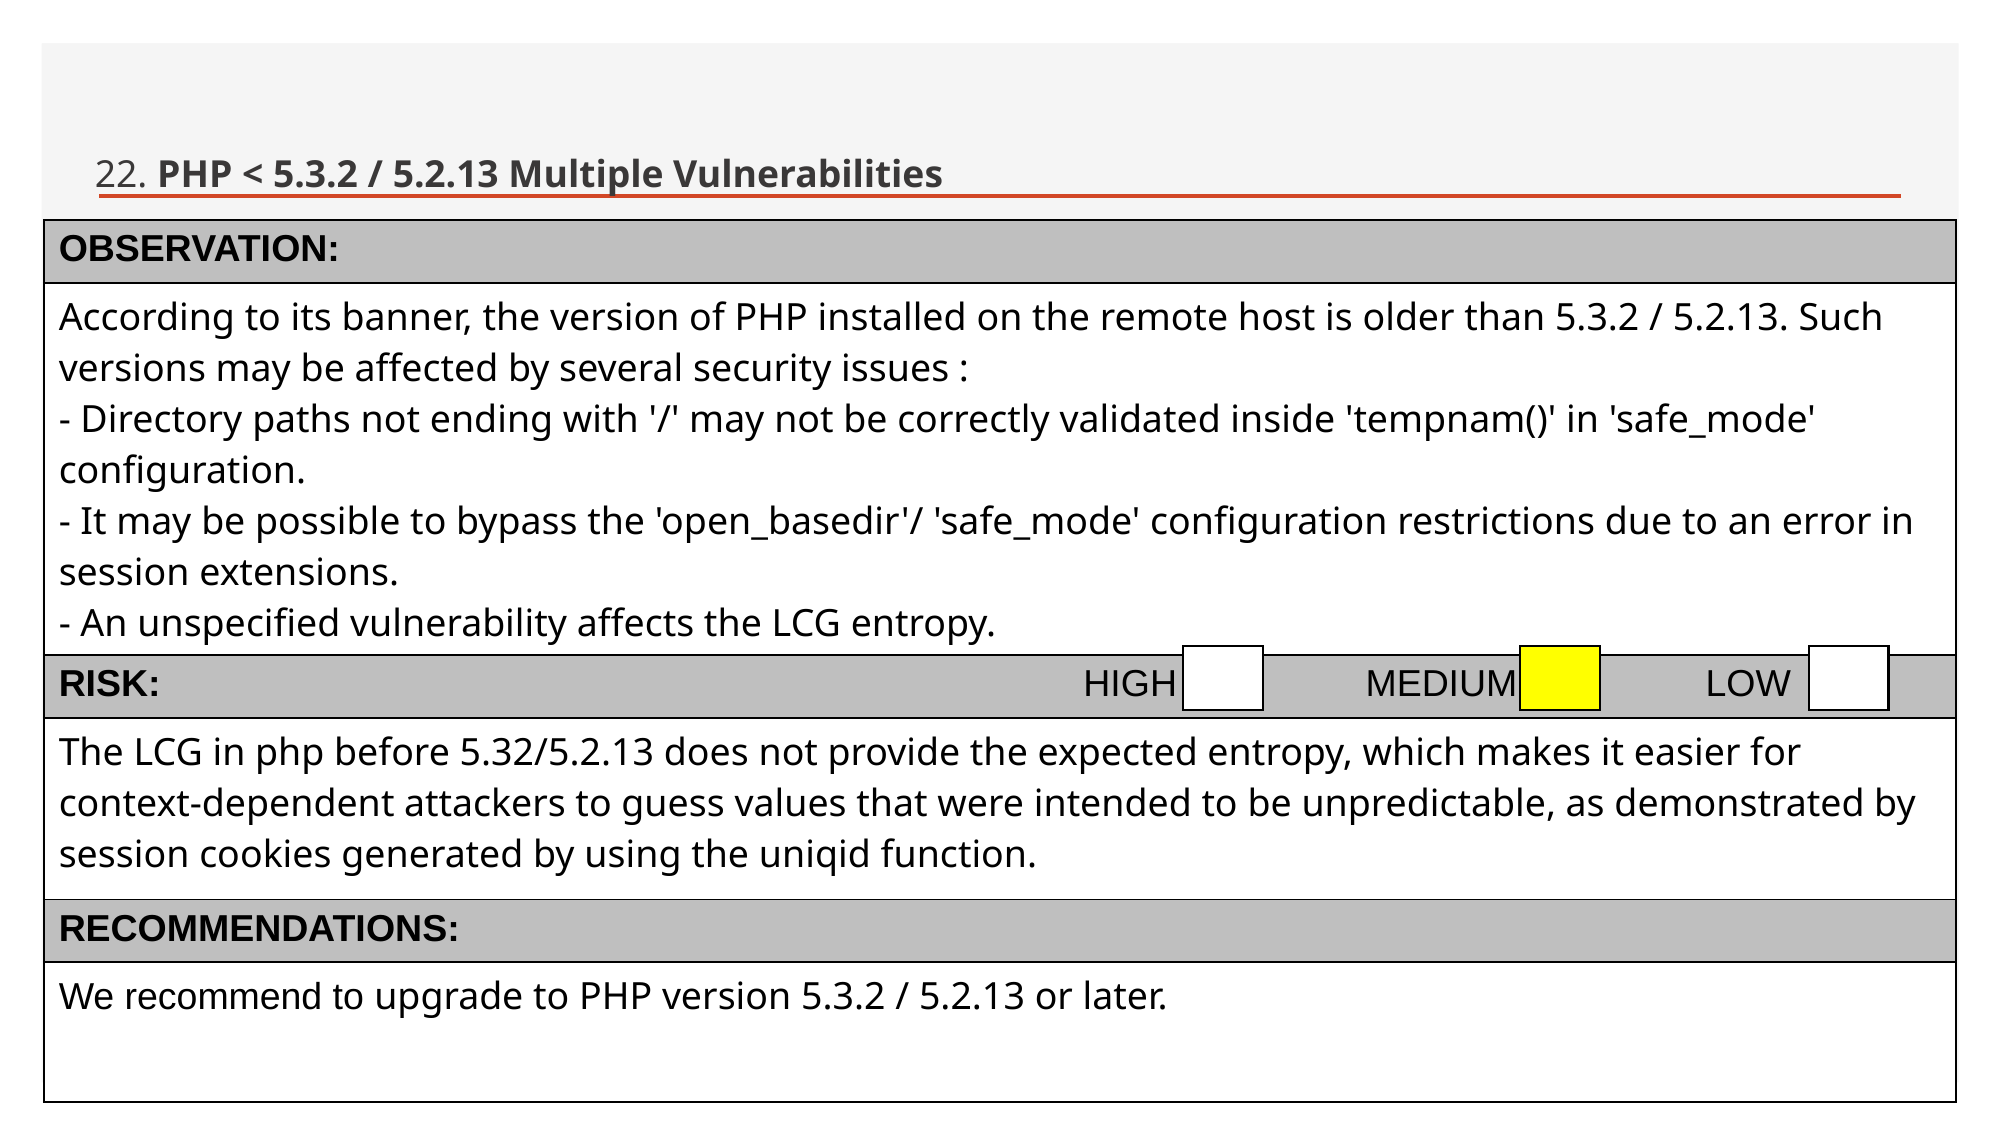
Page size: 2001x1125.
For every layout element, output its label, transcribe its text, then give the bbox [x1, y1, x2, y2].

table_header OBSERVATION: [45, 221, 1955, 282]
text_box [1520, 645, 1600, 710]
table_cell The LCG in php before 5.32/5.2.13 does not provide the expected entropy, which makes it easier for context-dependent attackers to guess values that were intended to be unpredictable, as demonstrated by session cookies generated by using the uniqid function. [45, 719, 1955, 899]
table_cell RISK: HIGH MEDIUM LOW [45, 656, 1955, 717]
table_cell According to its banner, the version of PHP installed on the remote host is older than 5.3.2 / 5.2.13. Such versions may be affected by several security issues : - Directory paths not ending with '/' may not be correctly validated inside 'tempnam()' in 'safe_mode' configuration. - It may be possible to bypass the 'open_basedir'/ 'safe_mode' configuration restrictions due to an error in session extensions. - An unspecified vulnerability affects the LCG entropy. [45, 284, 1955, 654]
title 22. PHP < 5.3.2 / 5.2.13 Multiple Vulnerabilities [79, 142, 1208, 219]
table_cell RECOMMENDATIONS: [45, 900, 1955, 961]
text_box [1182, 645, 1263, 710]
table_cell We recommend to upgrade to PHP version 5.3.2 / 5.2.13 or later. [45, 963, 1955, 1101]
text_box [1808, 645, 1889, 710]
